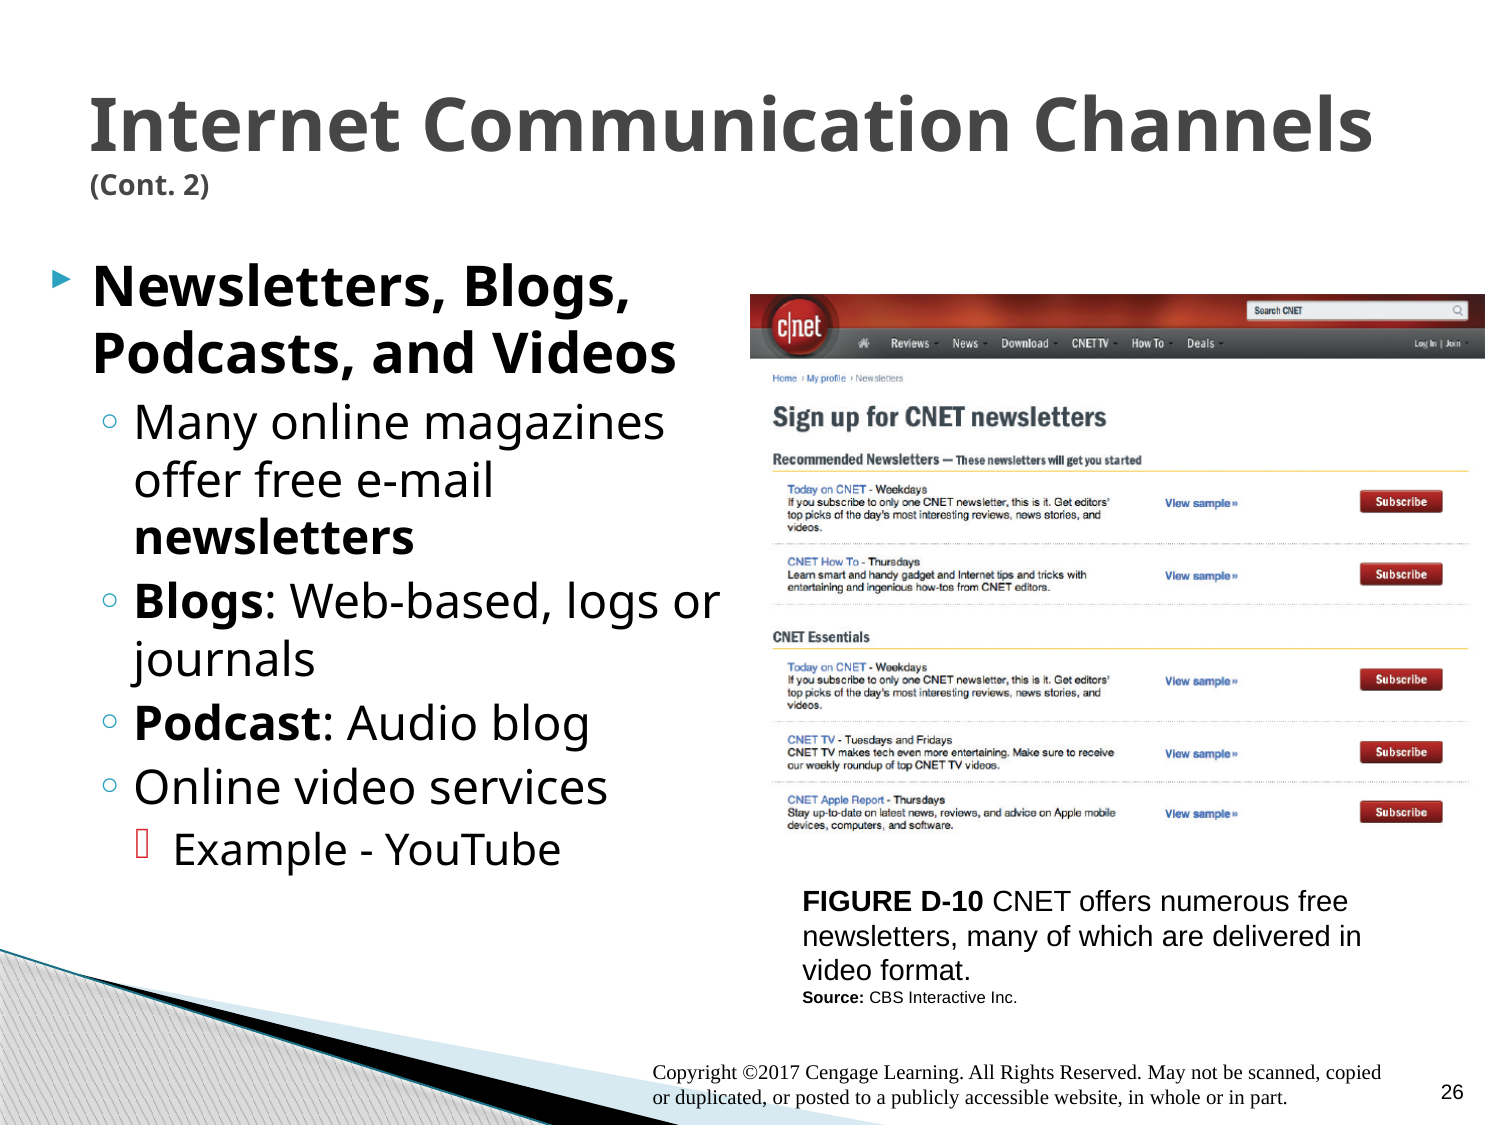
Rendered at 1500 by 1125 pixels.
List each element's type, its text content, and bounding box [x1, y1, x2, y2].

picture [747, 288, 1488, 840]
title Internet Communication Channels (Cont. 2) [75, 45, 1425, 233]
list Newsletters, Blogs, Podcasts, and Videos Many online magazines offer free e-mail newsletters Blogs: Web-based, logs or journals Podcast: Audio blog Online video services Example - YouTube [16, 242, 754, 900]
text_box FIGURE D-10 CNET offers numerous free newsletters, many of which are delivered in video format. Source: CBS Interactive Inc. [787, 874, 1425, 1014]
slide_number 26 [1418, 1051, 1479, 1112]
